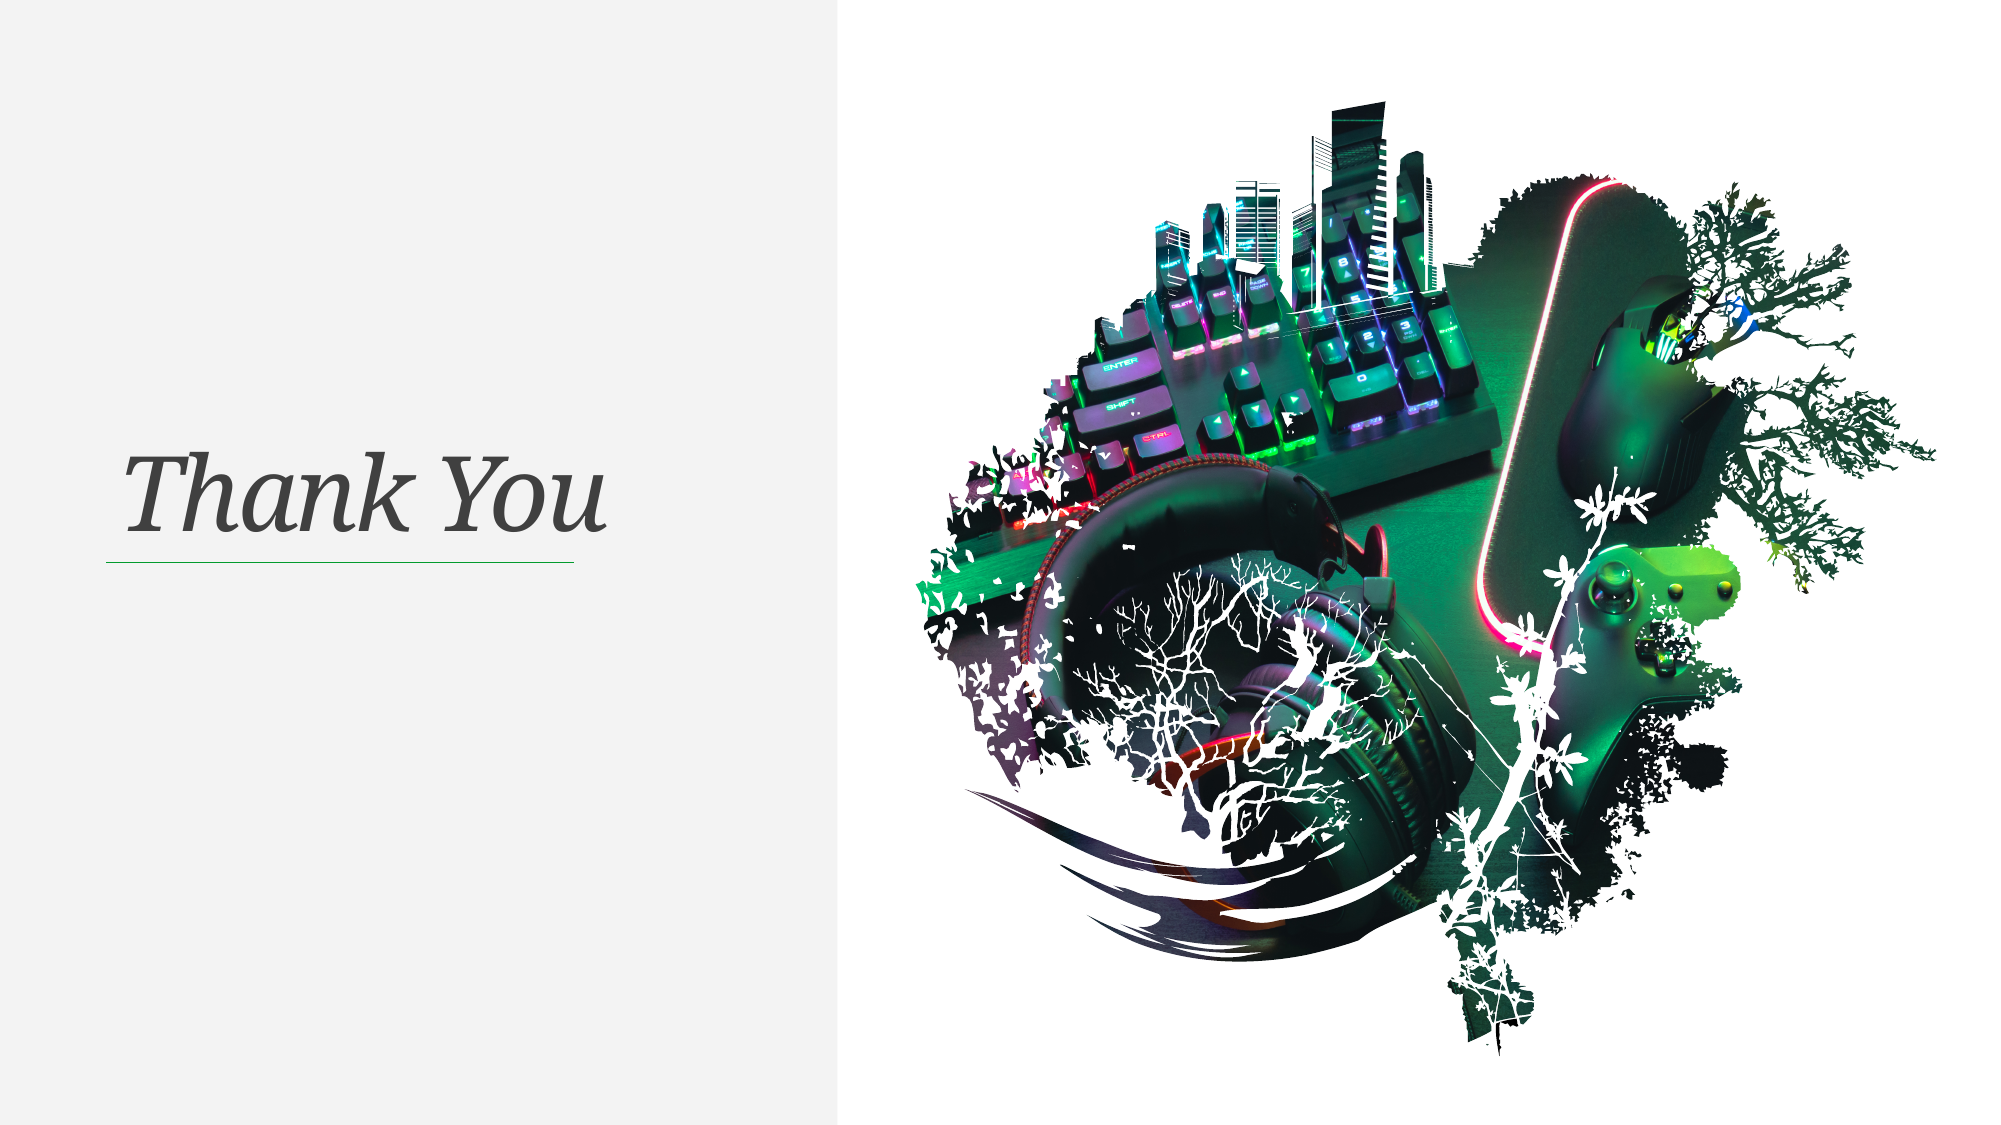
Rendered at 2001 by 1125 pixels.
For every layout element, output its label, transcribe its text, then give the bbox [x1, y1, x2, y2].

title Thank You [0, 0, 838, 1125]
picture [915, 101, 1937, 1046]
